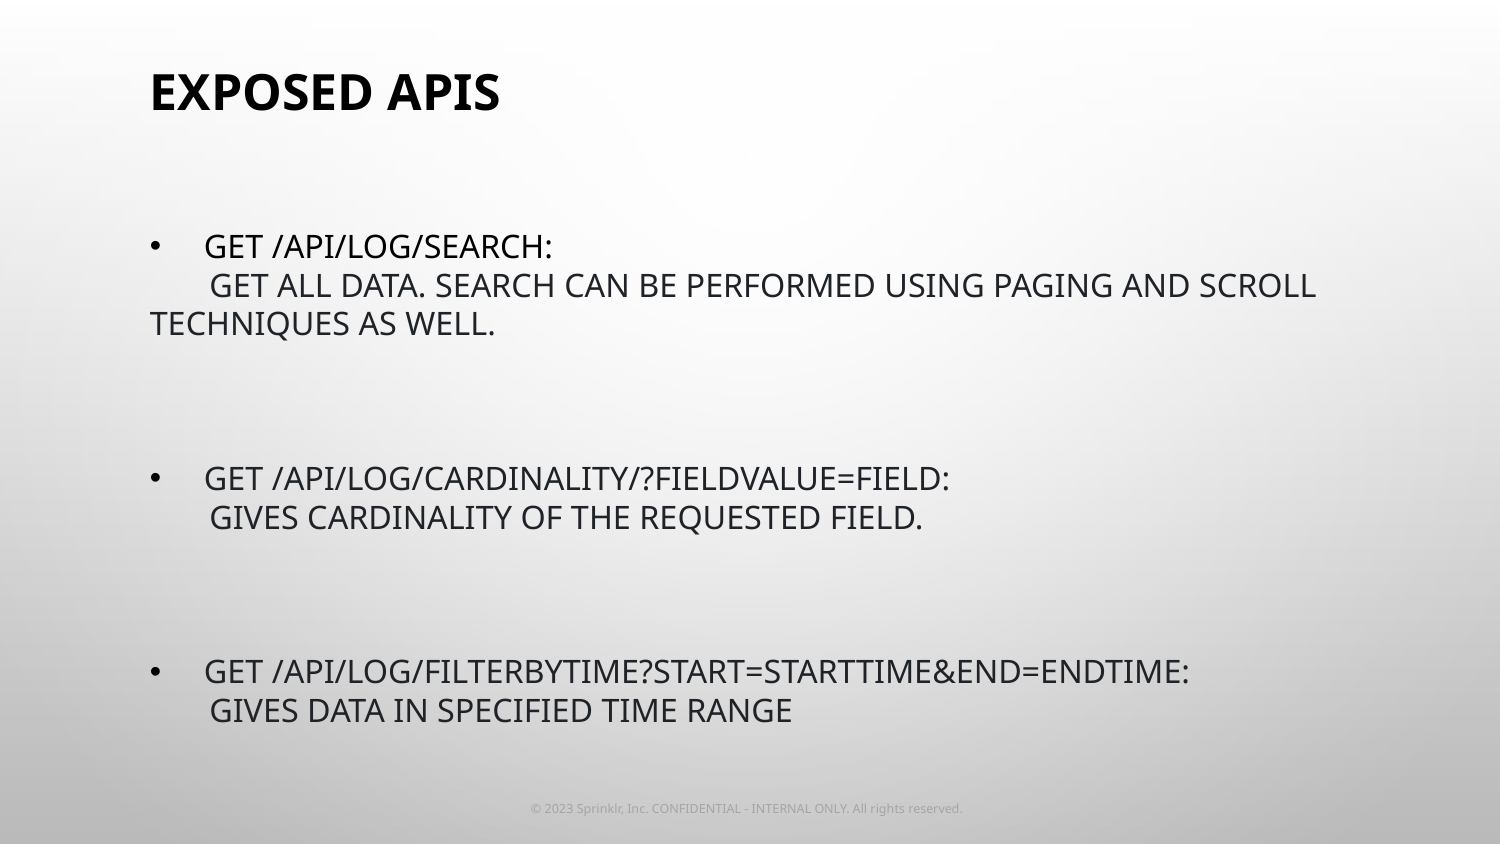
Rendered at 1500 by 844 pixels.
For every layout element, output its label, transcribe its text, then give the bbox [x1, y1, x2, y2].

title Exposed APIs [134, 47, 1485, 134]
list GET /api/log/search: Get all data. Search can be performed using paging and scroll techniques as well. GET /api/log/cardinality/?fieldValue=field: gives cardinality of the requested field. GET /api/log/filterByTime?start=starttime&end=endtime: gives data in specified time range [134, 218, 1485, 737]
text_box © 2023 Sprinklr, Inc. CONFIDENTIAL - INTERNAL ONLY. All rights reserved. [474, 793, 1026, 824]
picture [0, 0, 1500, 844]
